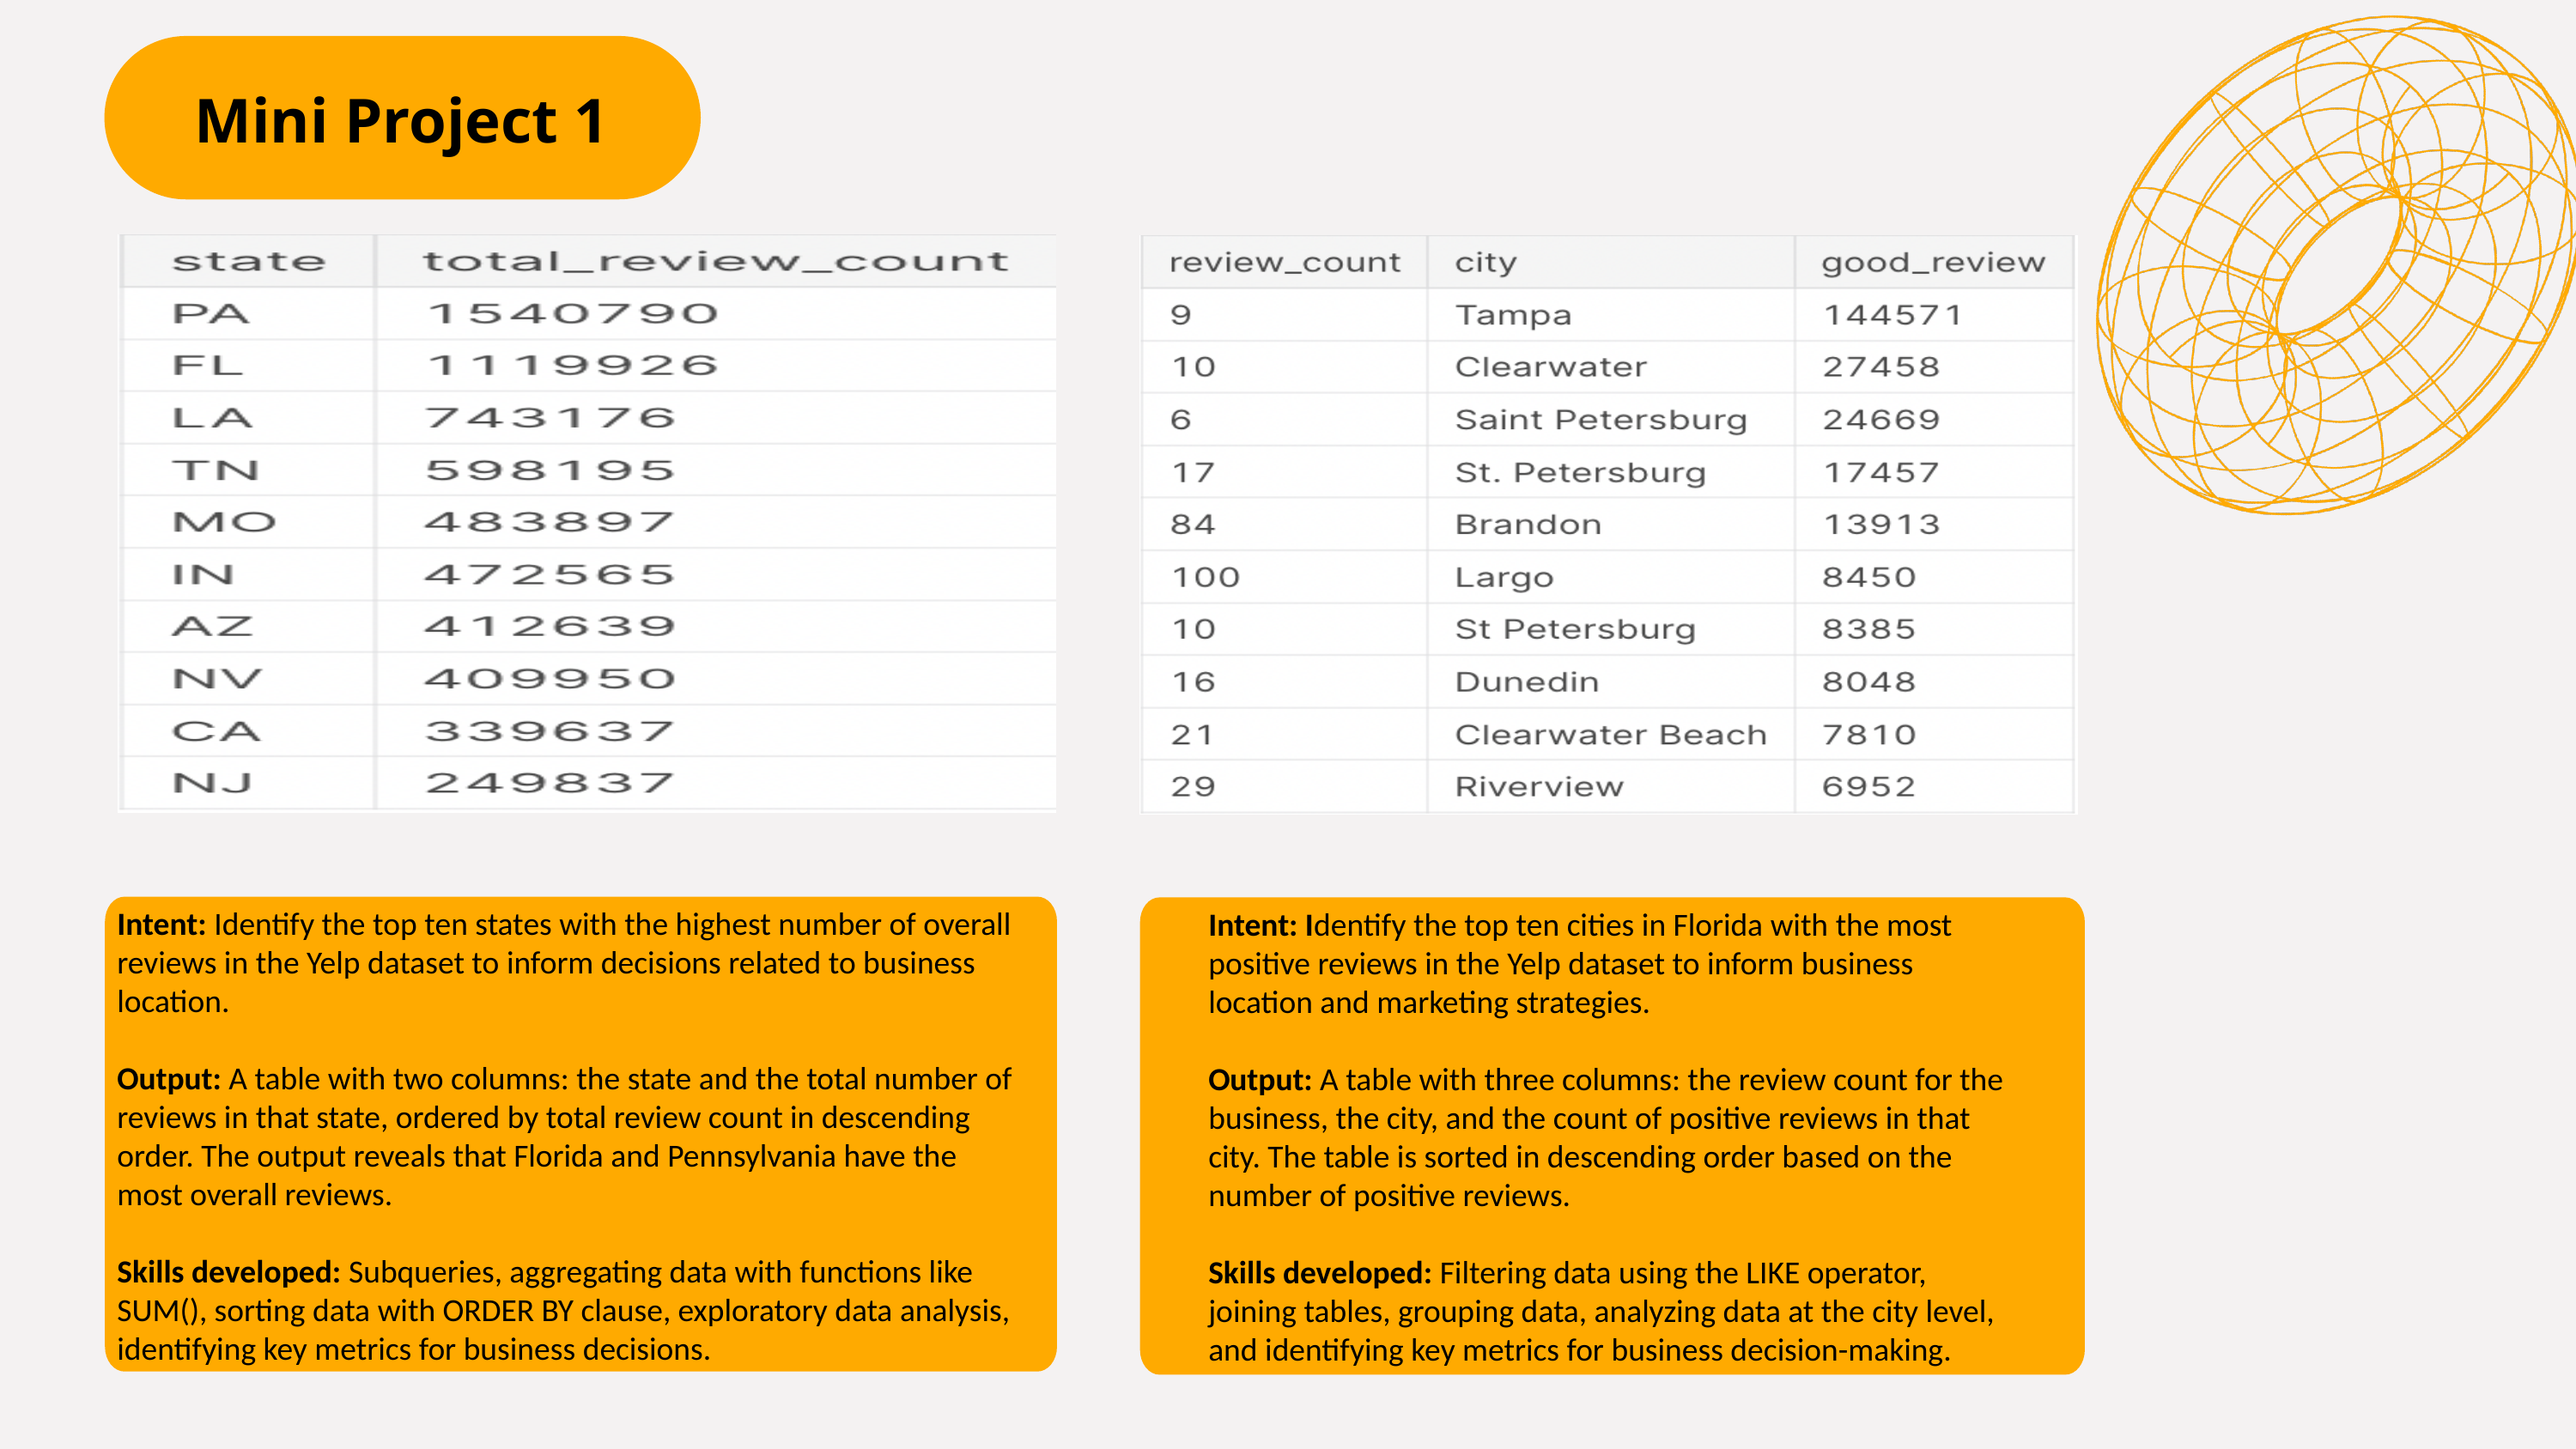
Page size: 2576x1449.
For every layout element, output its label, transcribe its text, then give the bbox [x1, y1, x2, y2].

picture [1139, 0, 2576, 815]
picture [117, 233, 1056, 814]
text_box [104, 0, 702, 233]
text_box [1139, 897, 2085, 1375]
text_box Intent: Identify the top ten cities in Florida with the most positive reviews in the Yelp dataset to inform business location and marketing strategies. Output: A table with three columns: the review count for the business, the city, and the count of positive reviews in that city. The table is sorted in descending order based on the number of positive reviews. Skills developed: Filtering data using the LIKE operator, joining tables, grouping data, analyzing data at the city level, and identifying key metrics for business decision-making. [1195, 897, 2020, 1374]
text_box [104, 876, 1058, 1376]
